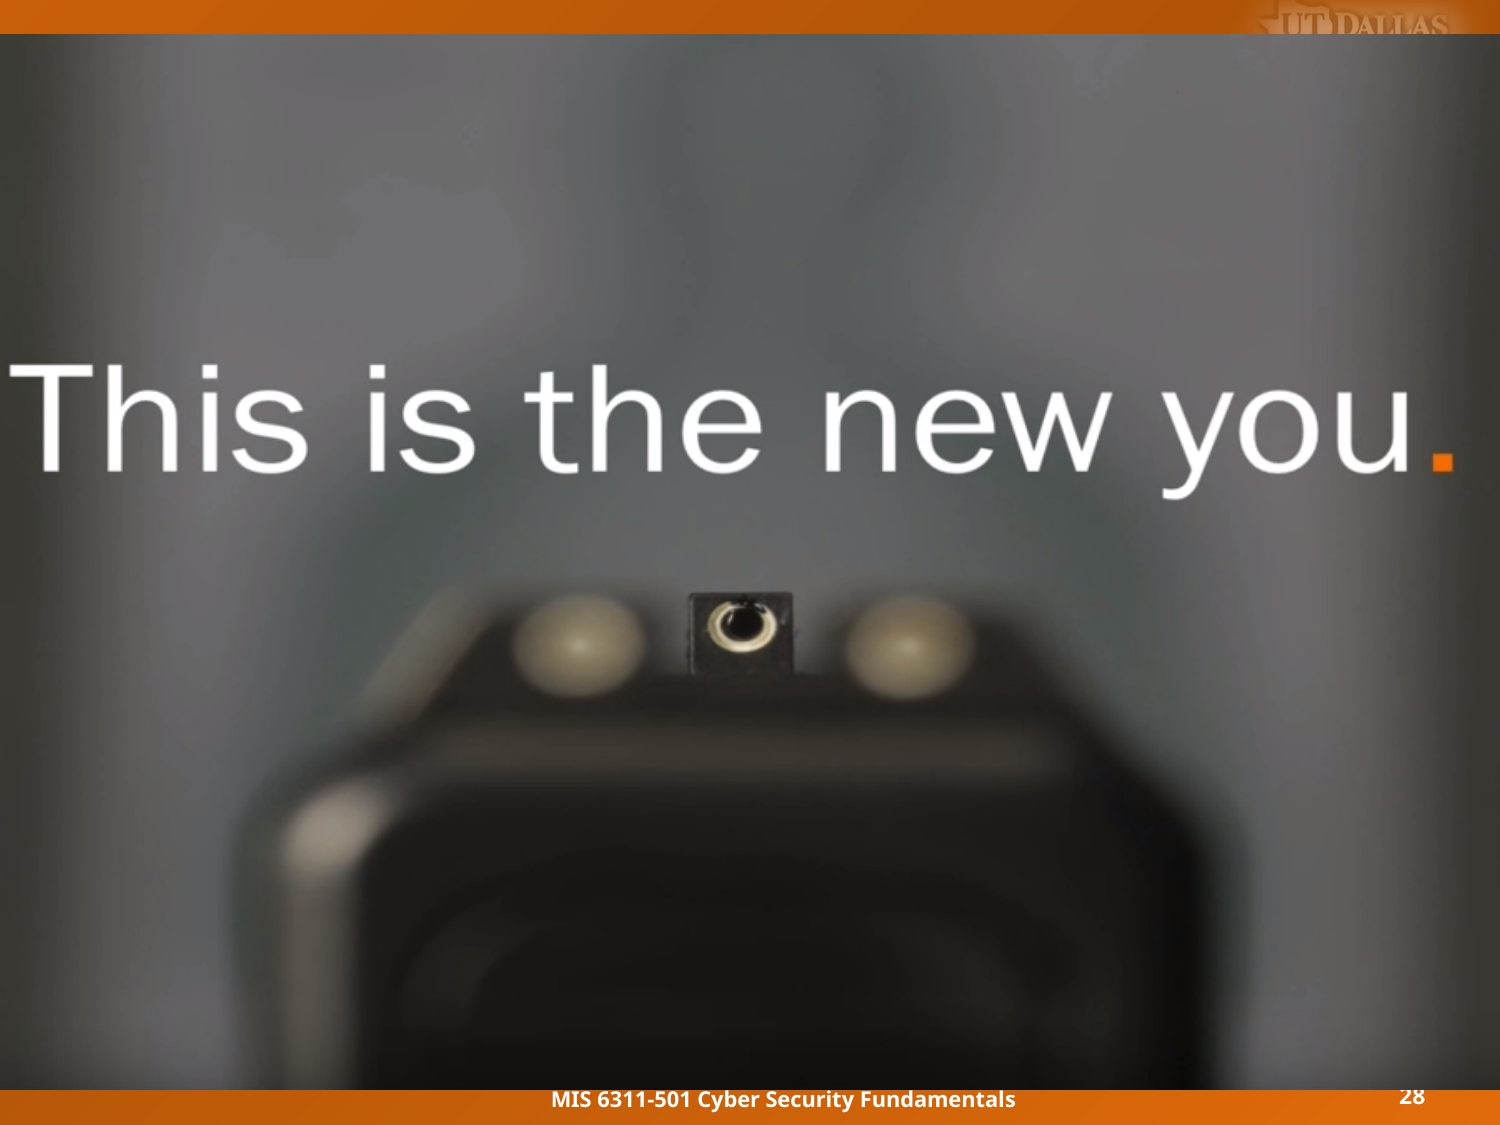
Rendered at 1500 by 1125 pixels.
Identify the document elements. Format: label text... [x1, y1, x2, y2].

picture [0, 0, 1500, 1091]
slide_number 28 [1350, 1097, 1475, 1120]
